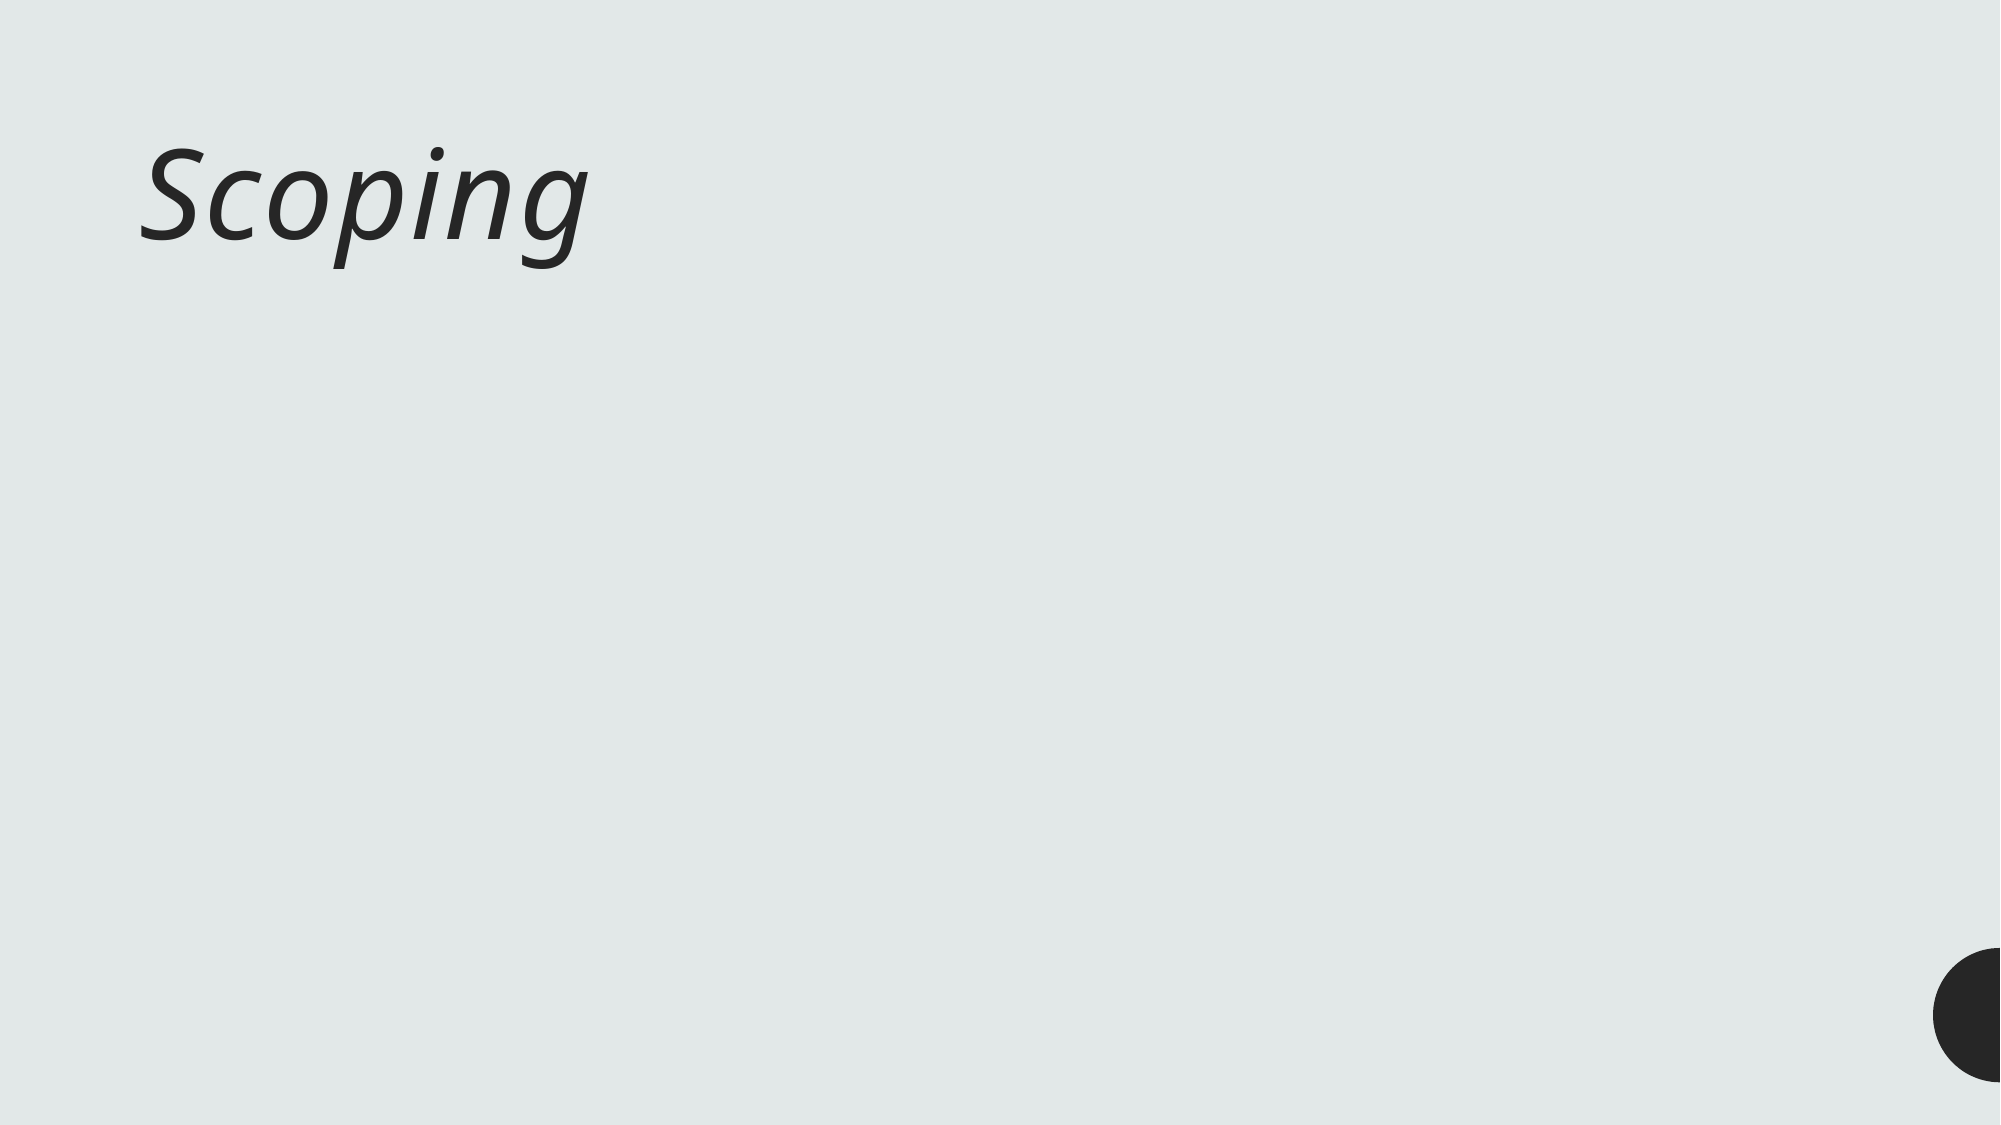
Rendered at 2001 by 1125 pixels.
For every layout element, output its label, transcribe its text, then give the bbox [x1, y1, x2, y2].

title Scoping [124, 124, 753, 905]
